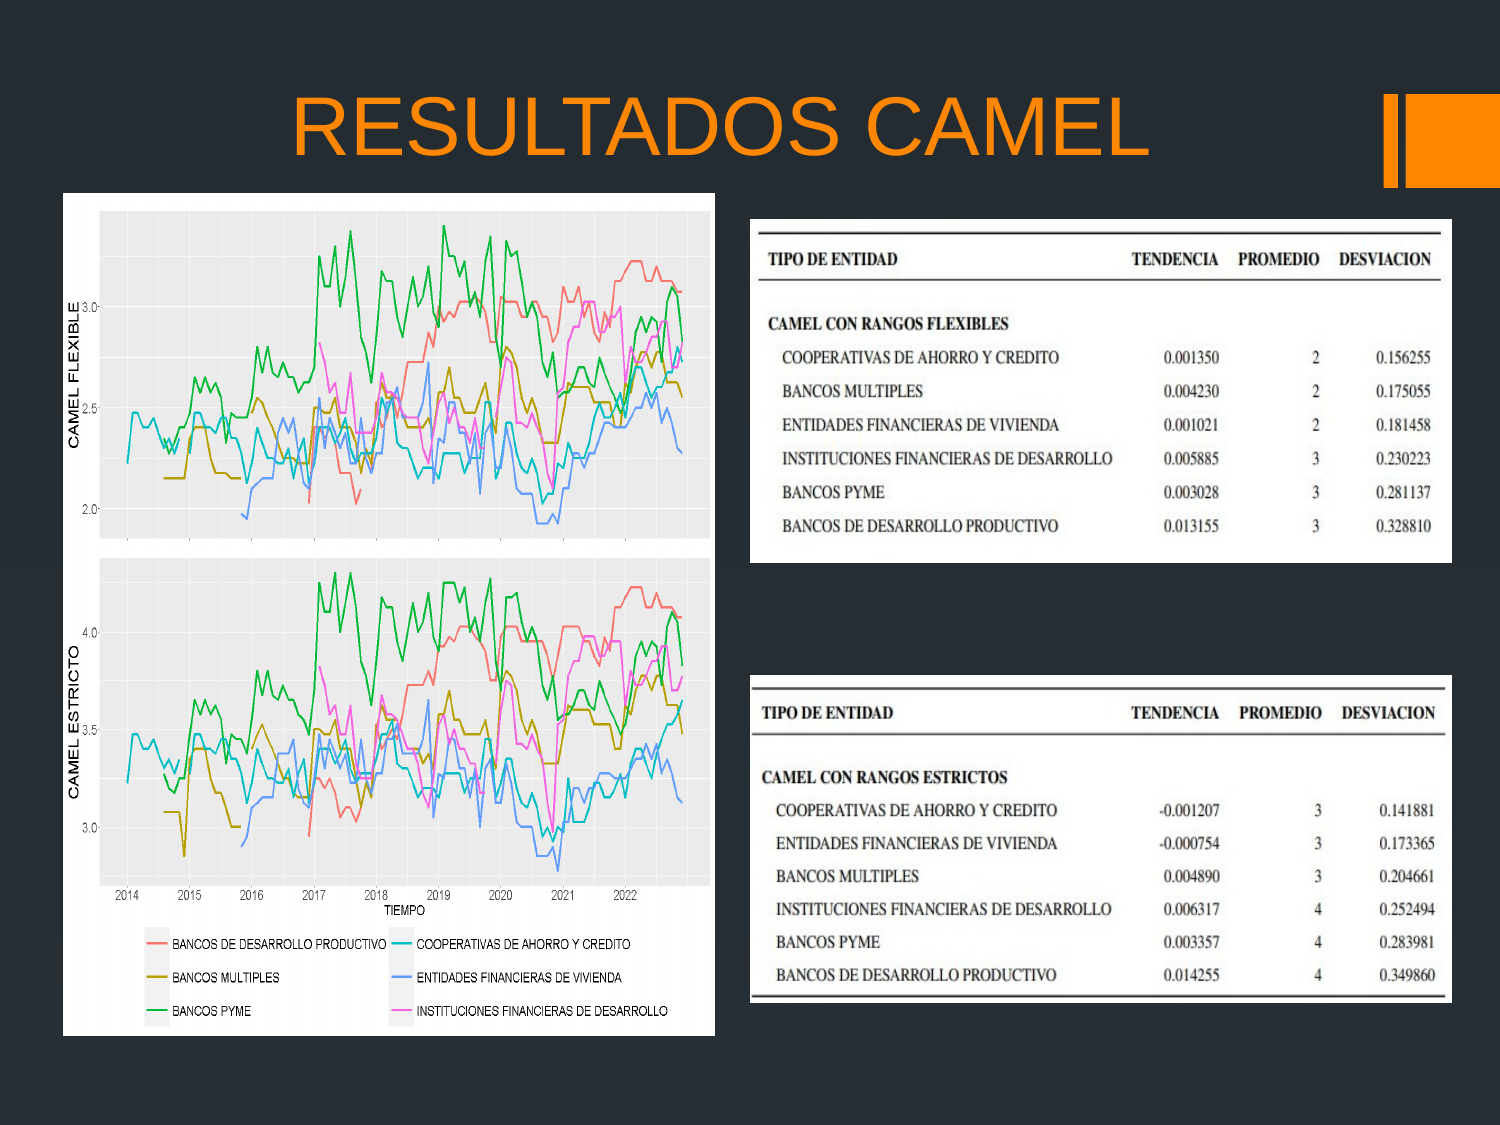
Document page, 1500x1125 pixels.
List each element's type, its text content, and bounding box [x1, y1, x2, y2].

picture [62, 193, 715, 1037]
picture [749, 674, 1452, 1003]
picture [749, 219, 1452, 563]
title RESULTADOS CAMEL [63, 61, 1379, 181]
